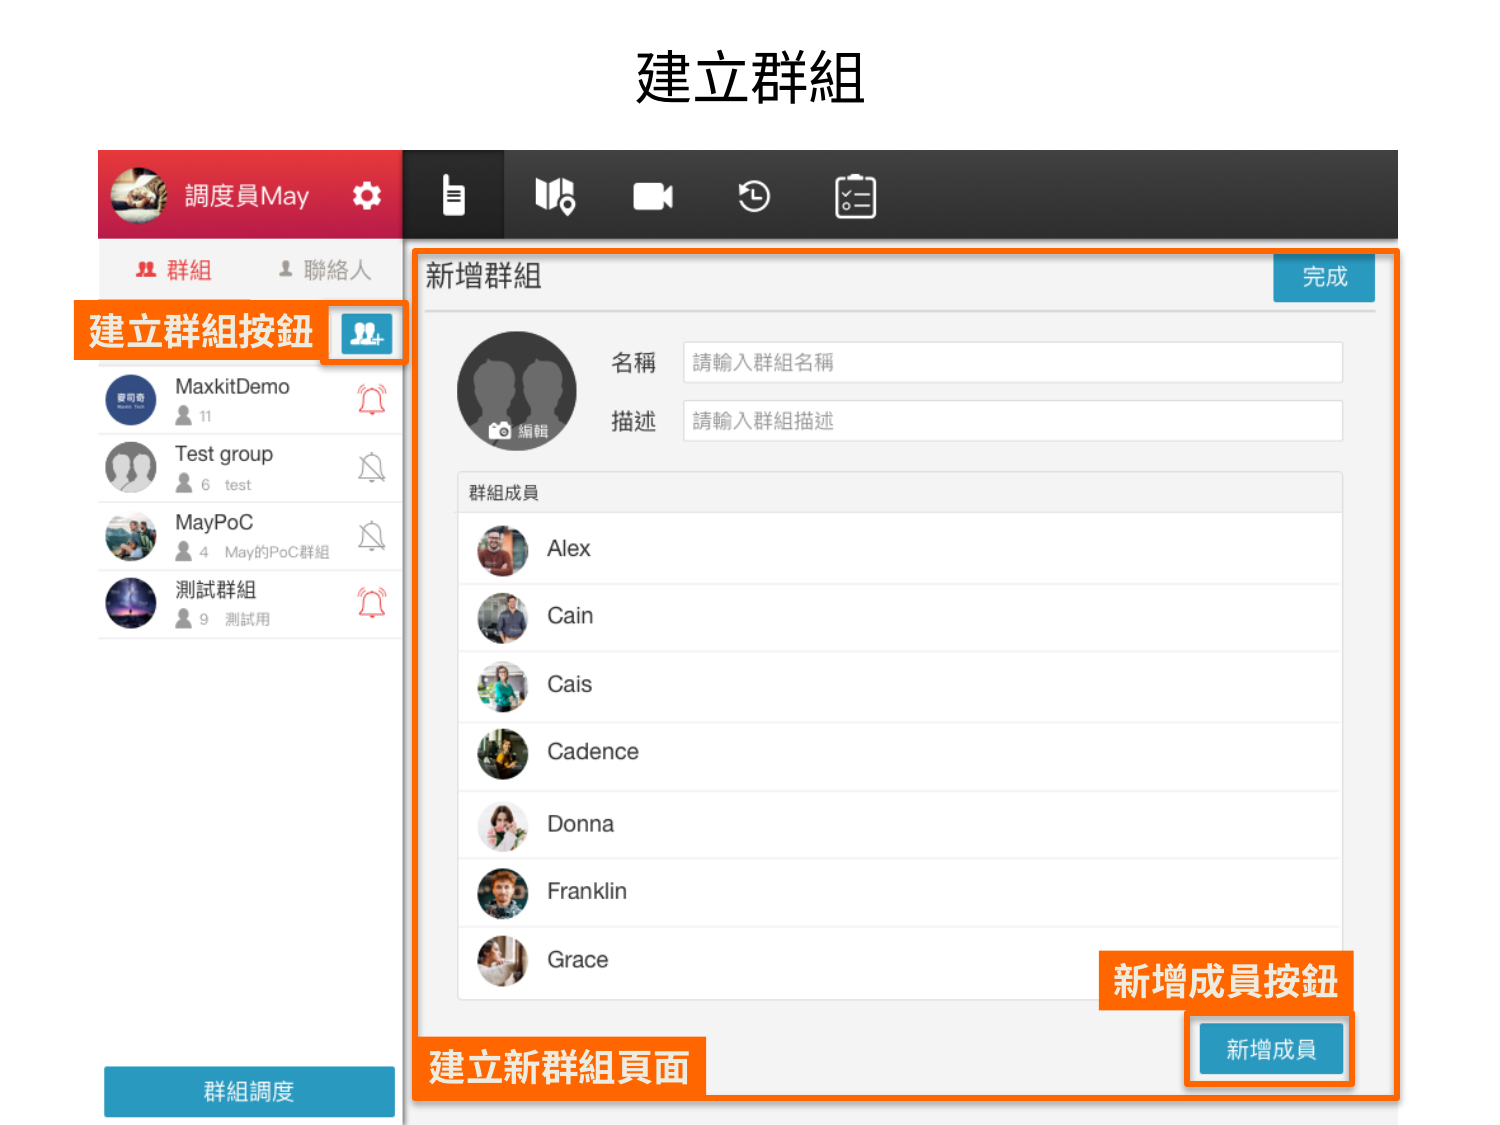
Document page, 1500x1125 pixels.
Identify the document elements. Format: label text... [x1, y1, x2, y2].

picture [97, 149, 1398, 1125]
text_box 建立群組按鈕 [73, 300, 92, 360]
text_box 建立群組 [619, 33, 883, 119]
